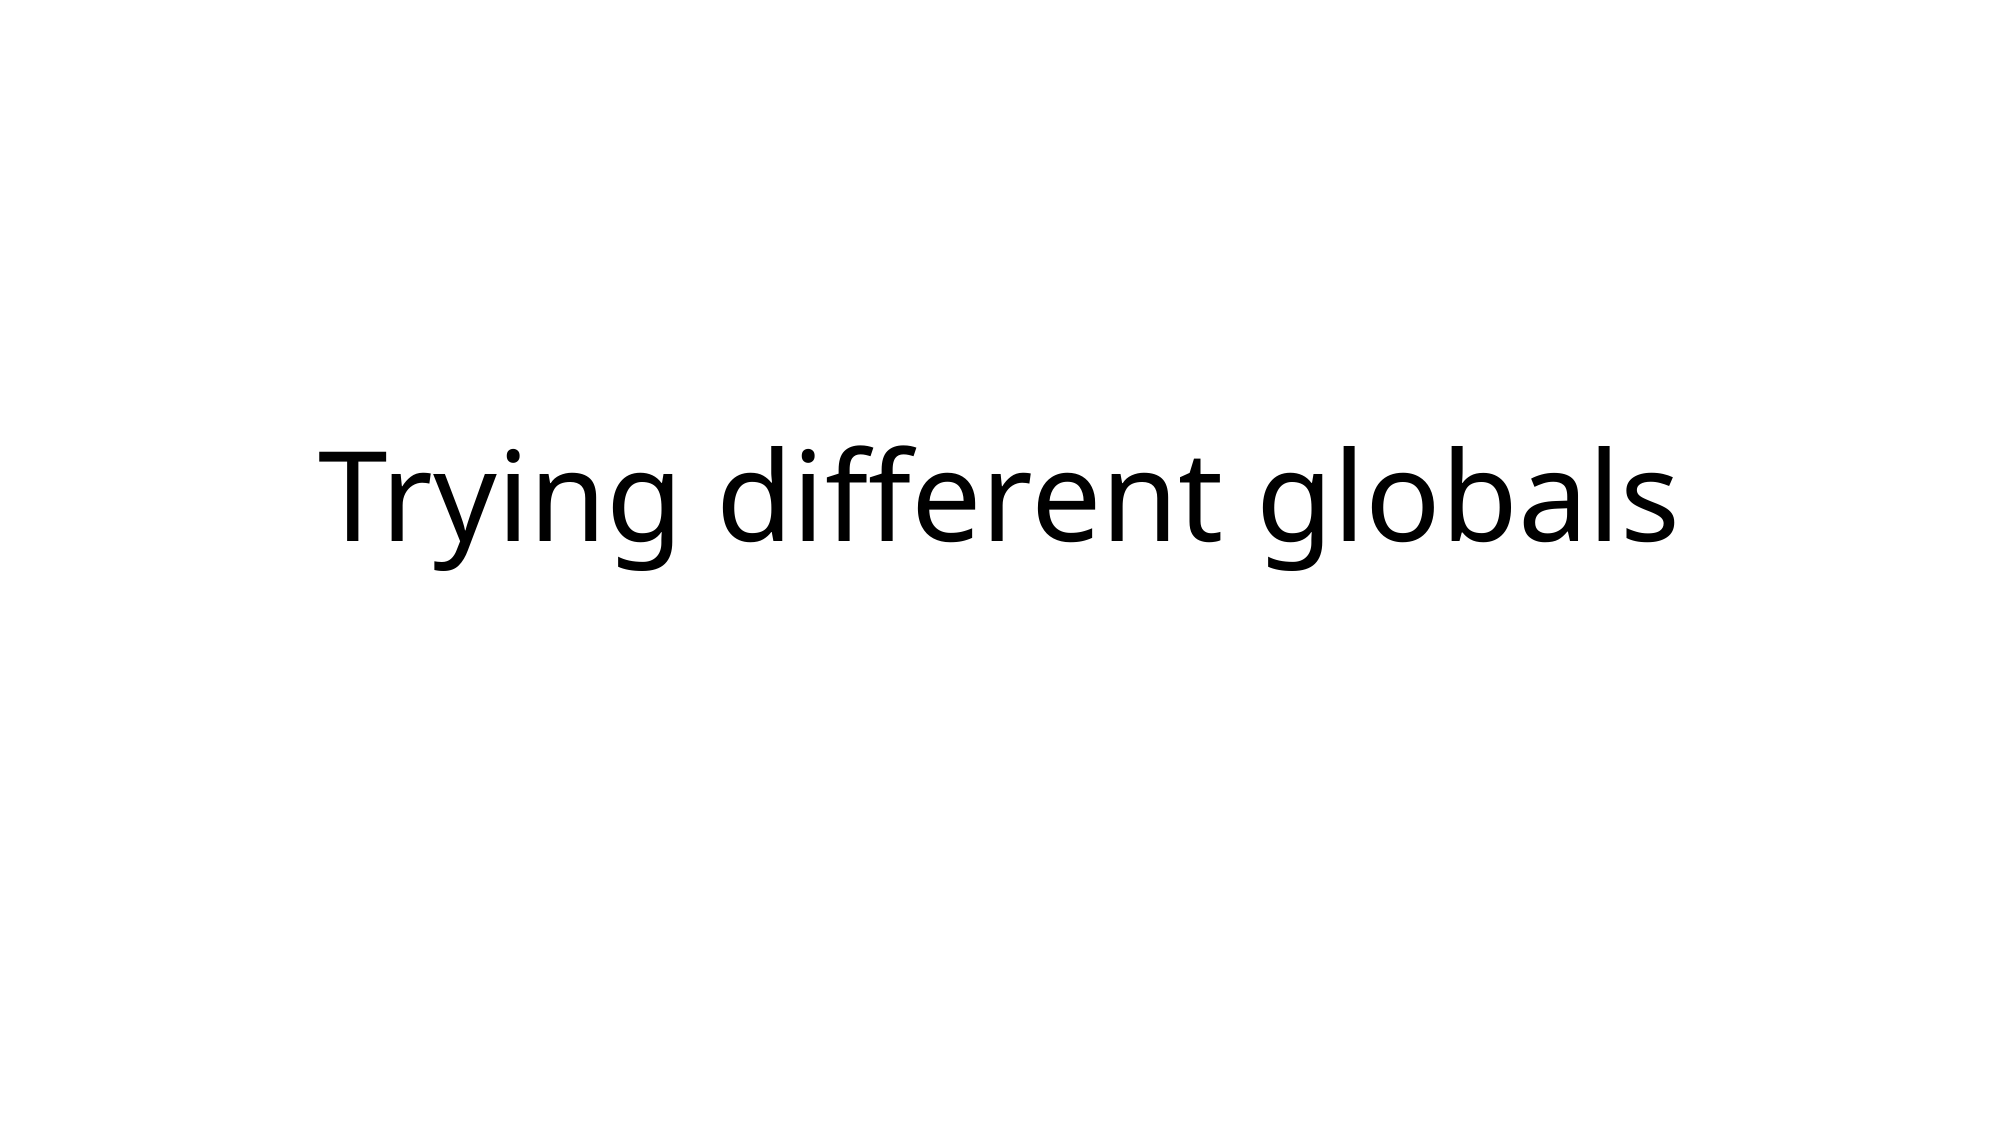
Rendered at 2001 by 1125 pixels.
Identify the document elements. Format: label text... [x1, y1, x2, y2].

title Trying different globals [249, 184, 1750, 576]
